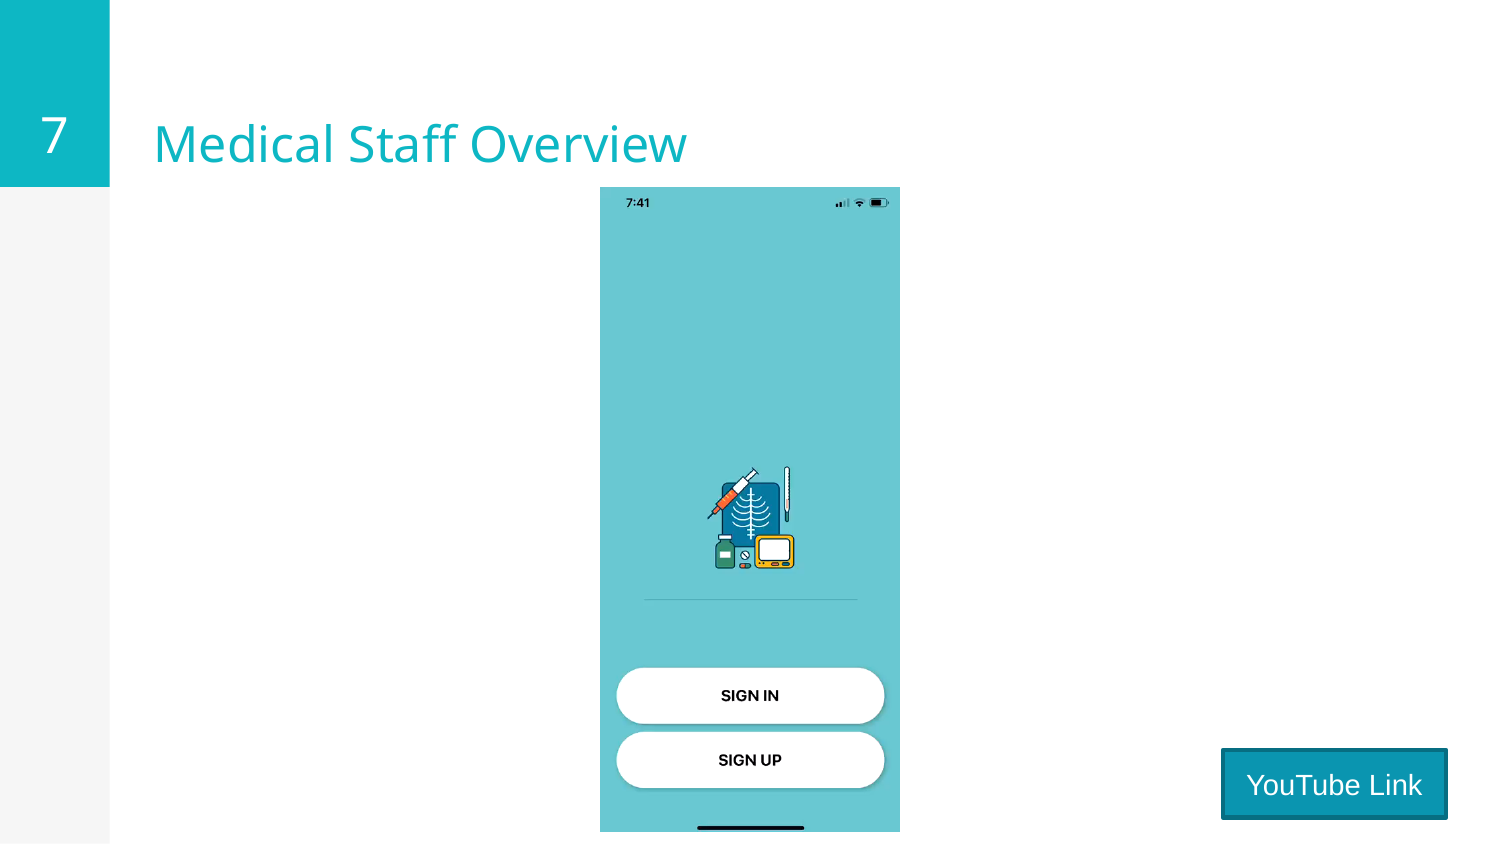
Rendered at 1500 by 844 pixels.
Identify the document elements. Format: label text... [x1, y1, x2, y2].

text_box YouTube Link [1221, 748, 1448, 820]
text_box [599, 186, 901, 833]
title Medical Staff Overview [138, 0, 1128, 188]
slide_number 7 [0, 0, 110, 187]
